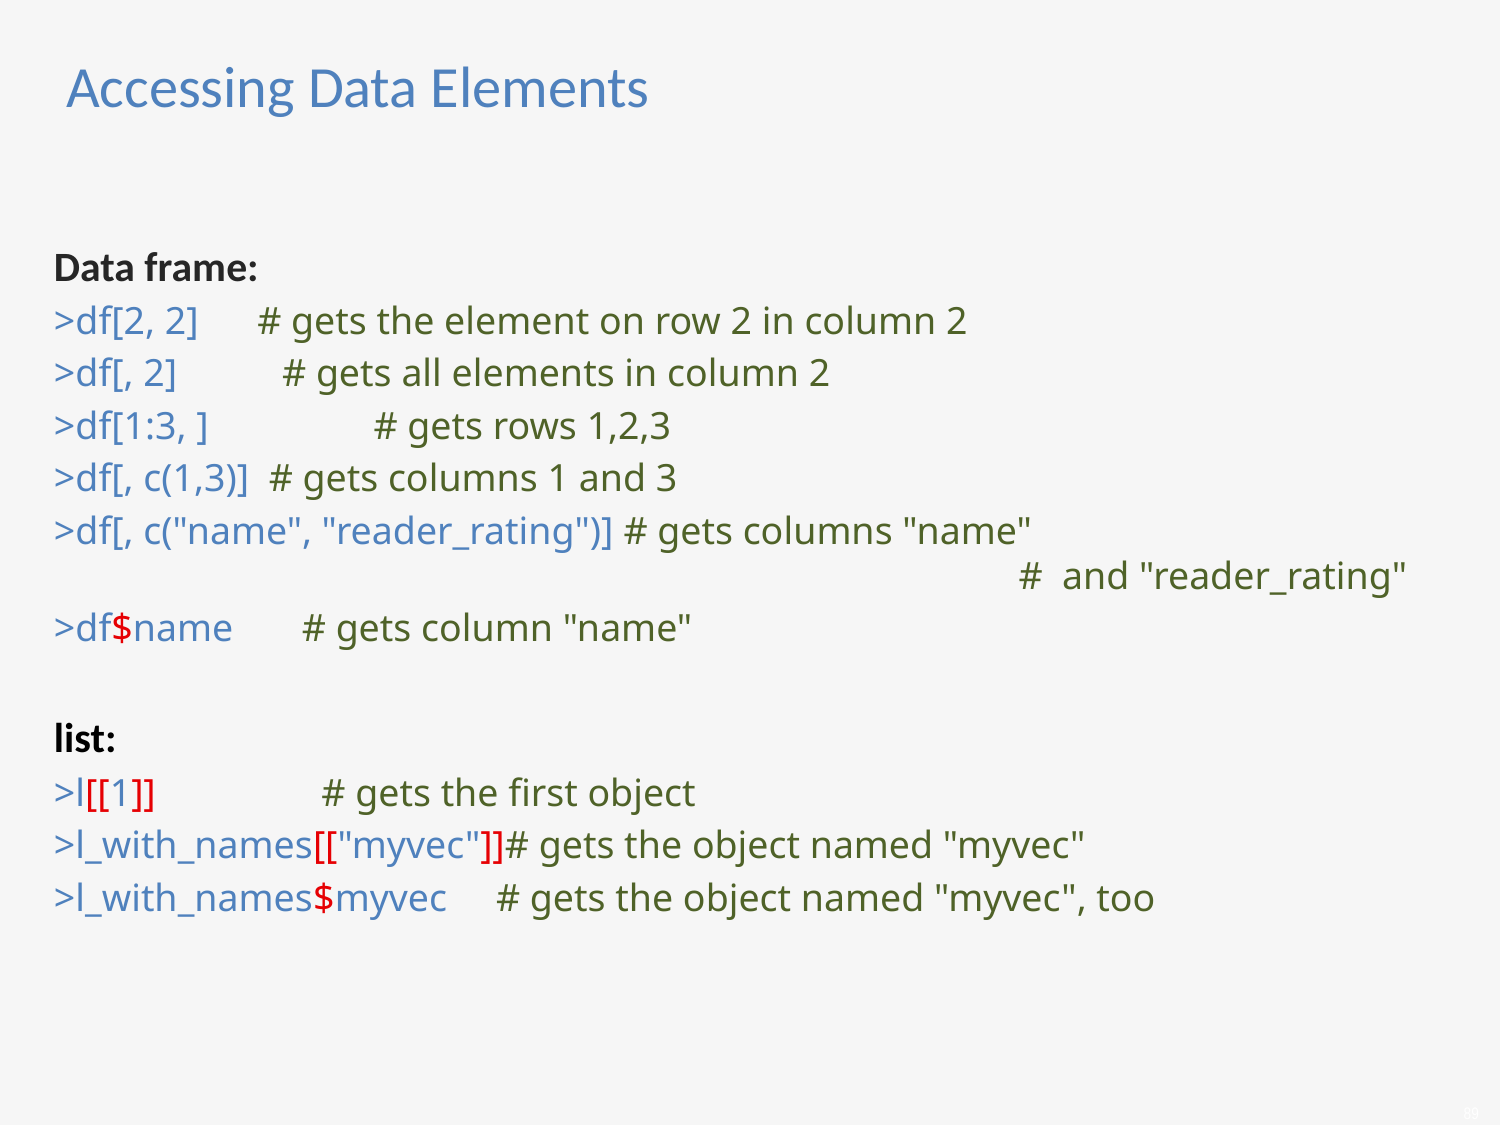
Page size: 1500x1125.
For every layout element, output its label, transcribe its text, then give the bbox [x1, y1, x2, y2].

text_box Data frame: >df[2, 2] # gets the element on row 2 in column 2 >df[, 2] # gets all elements in column 2 >df[1:3, ] # gets rows 1,2,3 >df[, c(1,3)] # gets columns 1 and 3 >df[, c("name", "reader_rating")] # gets columns "name" # and "reader_rating" >df$name # gets column "name" list: >l[[1]] # gets the first object >l_with_names[["myvec"]]# gets the object named "myvec" >l_with_names$myvec # gets the object named "myvec", too [53, 148, 1425, 1063]
text_box Accessing Data Elements [42, 56, 1345, 120]
